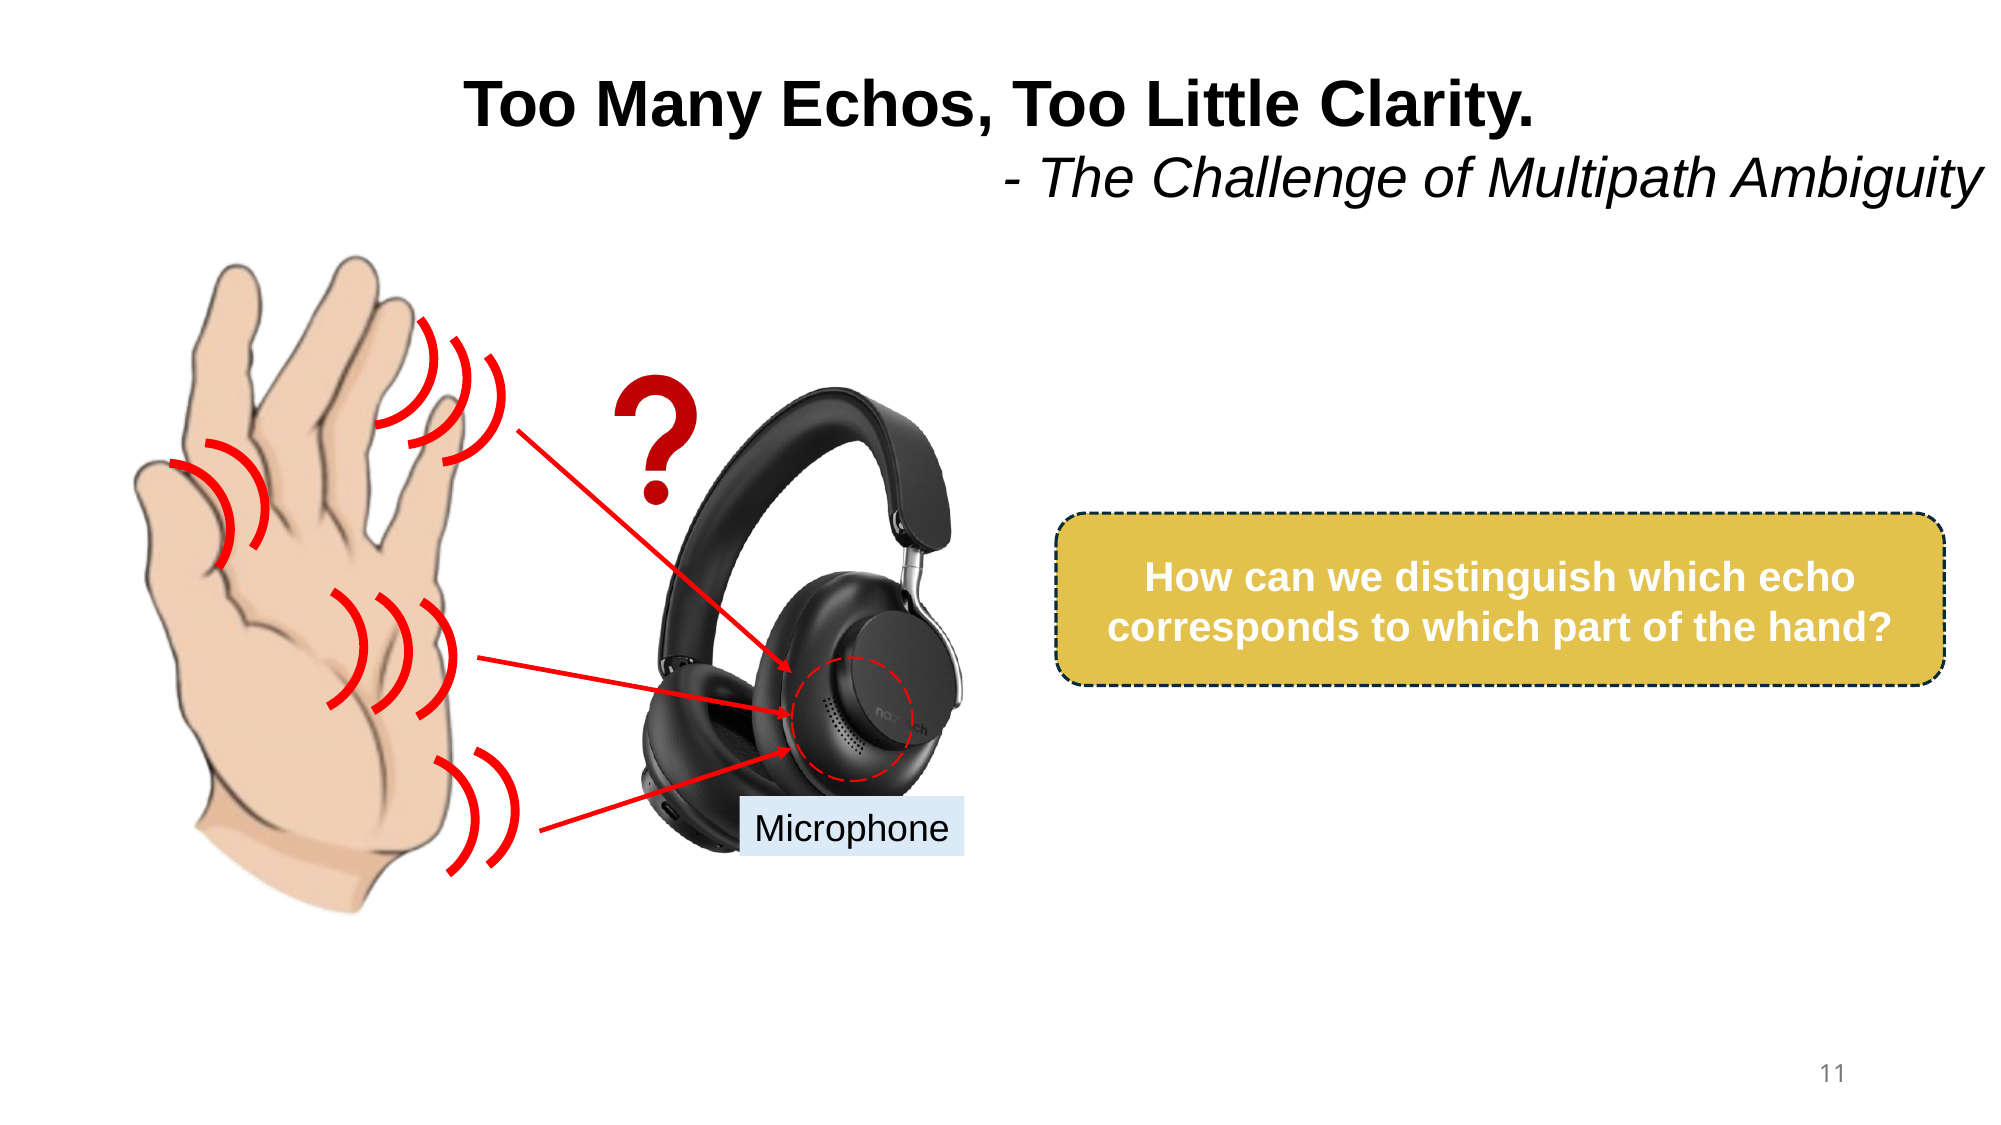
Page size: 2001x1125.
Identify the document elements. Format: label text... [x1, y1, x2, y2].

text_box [516, 429, 793, 674]
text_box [538, 747, 793, 832]
slide_number 11 [1412, 1042, 1863, 1103]
text_box How can we distinguish which echo corresponds to which part of the hand? [1054, 511, 1946, 688]
text_box Too Many Echos, Too Little Clarity. - The Challenge of Multipath Ambiguity [0, 60, 2000, 221]
picture [73, 159, 970, 978]
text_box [476, 656, 793, 716]
